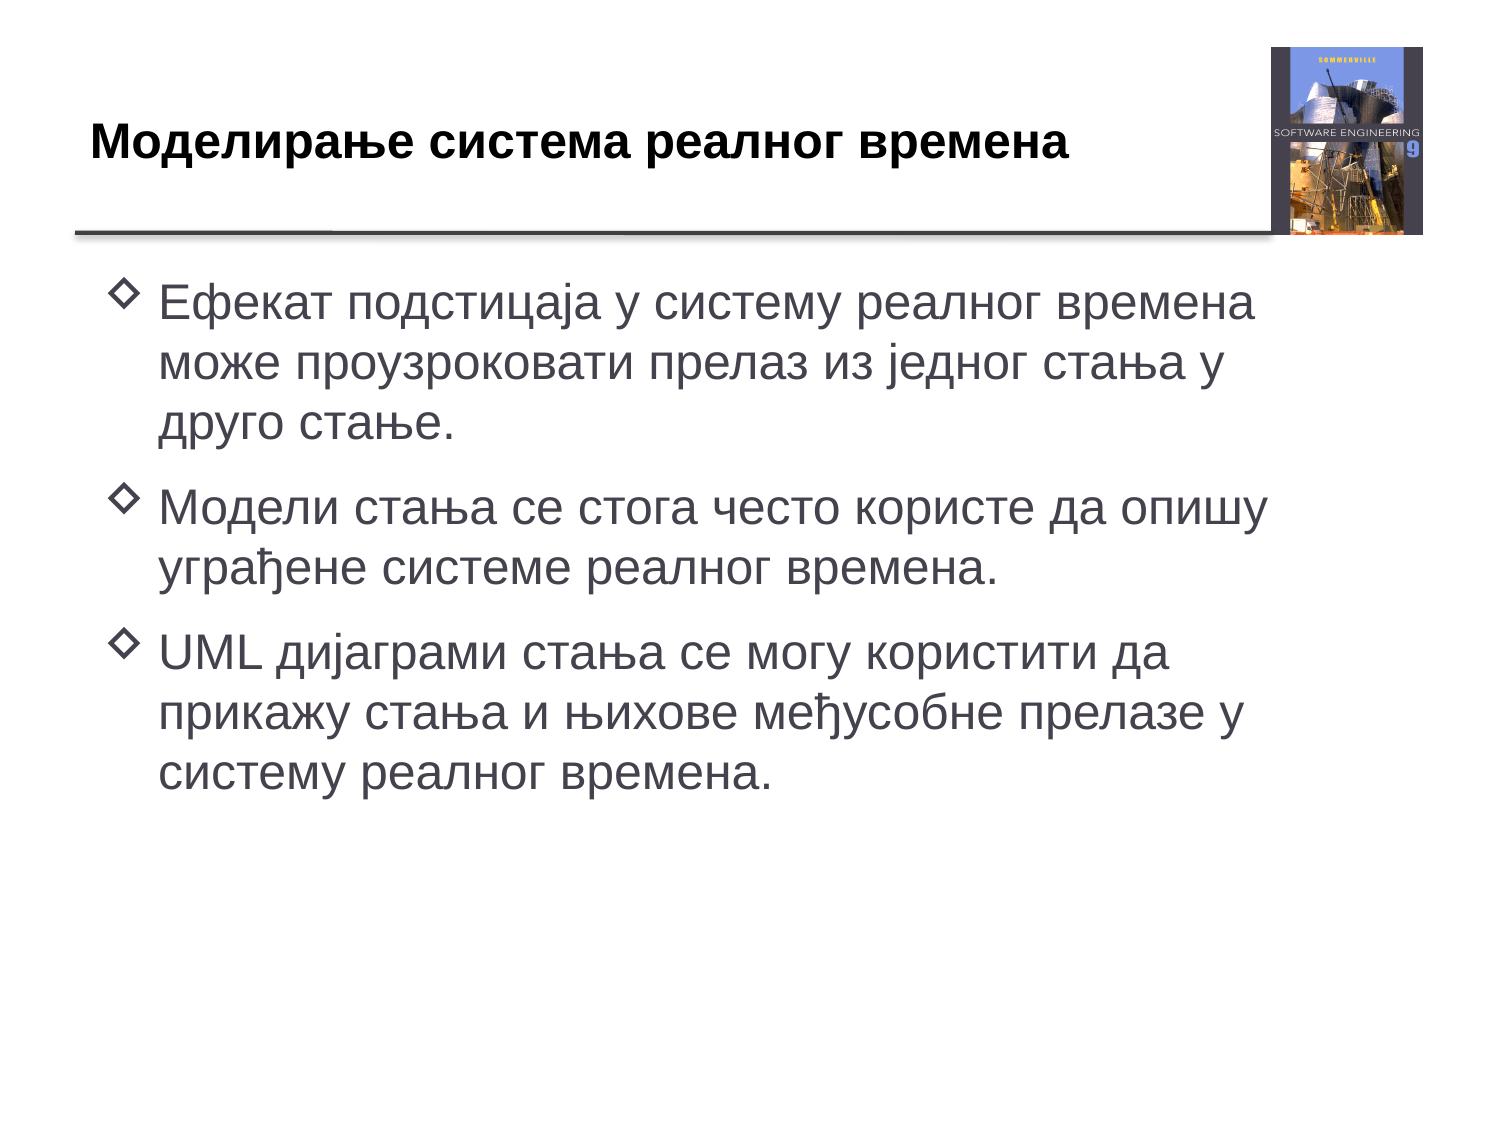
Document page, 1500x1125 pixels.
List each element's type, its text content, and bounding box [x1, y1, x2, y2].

picture [1272, 47, 1423, 235]
title Моделирање система реалног времена [74, 44, 1272, 233]
list Ефекат подстицаја у систему реалног времена може проузроковати прелаз из једног стања у друго стање. Модели стања се стога често користе да опишу уграђене системе реалног времена. UML дијаграми стања се могу користити да прикажу стања и њихове међусобне прелазе у систему реалног времена. [86, 262, 1368, 940]
